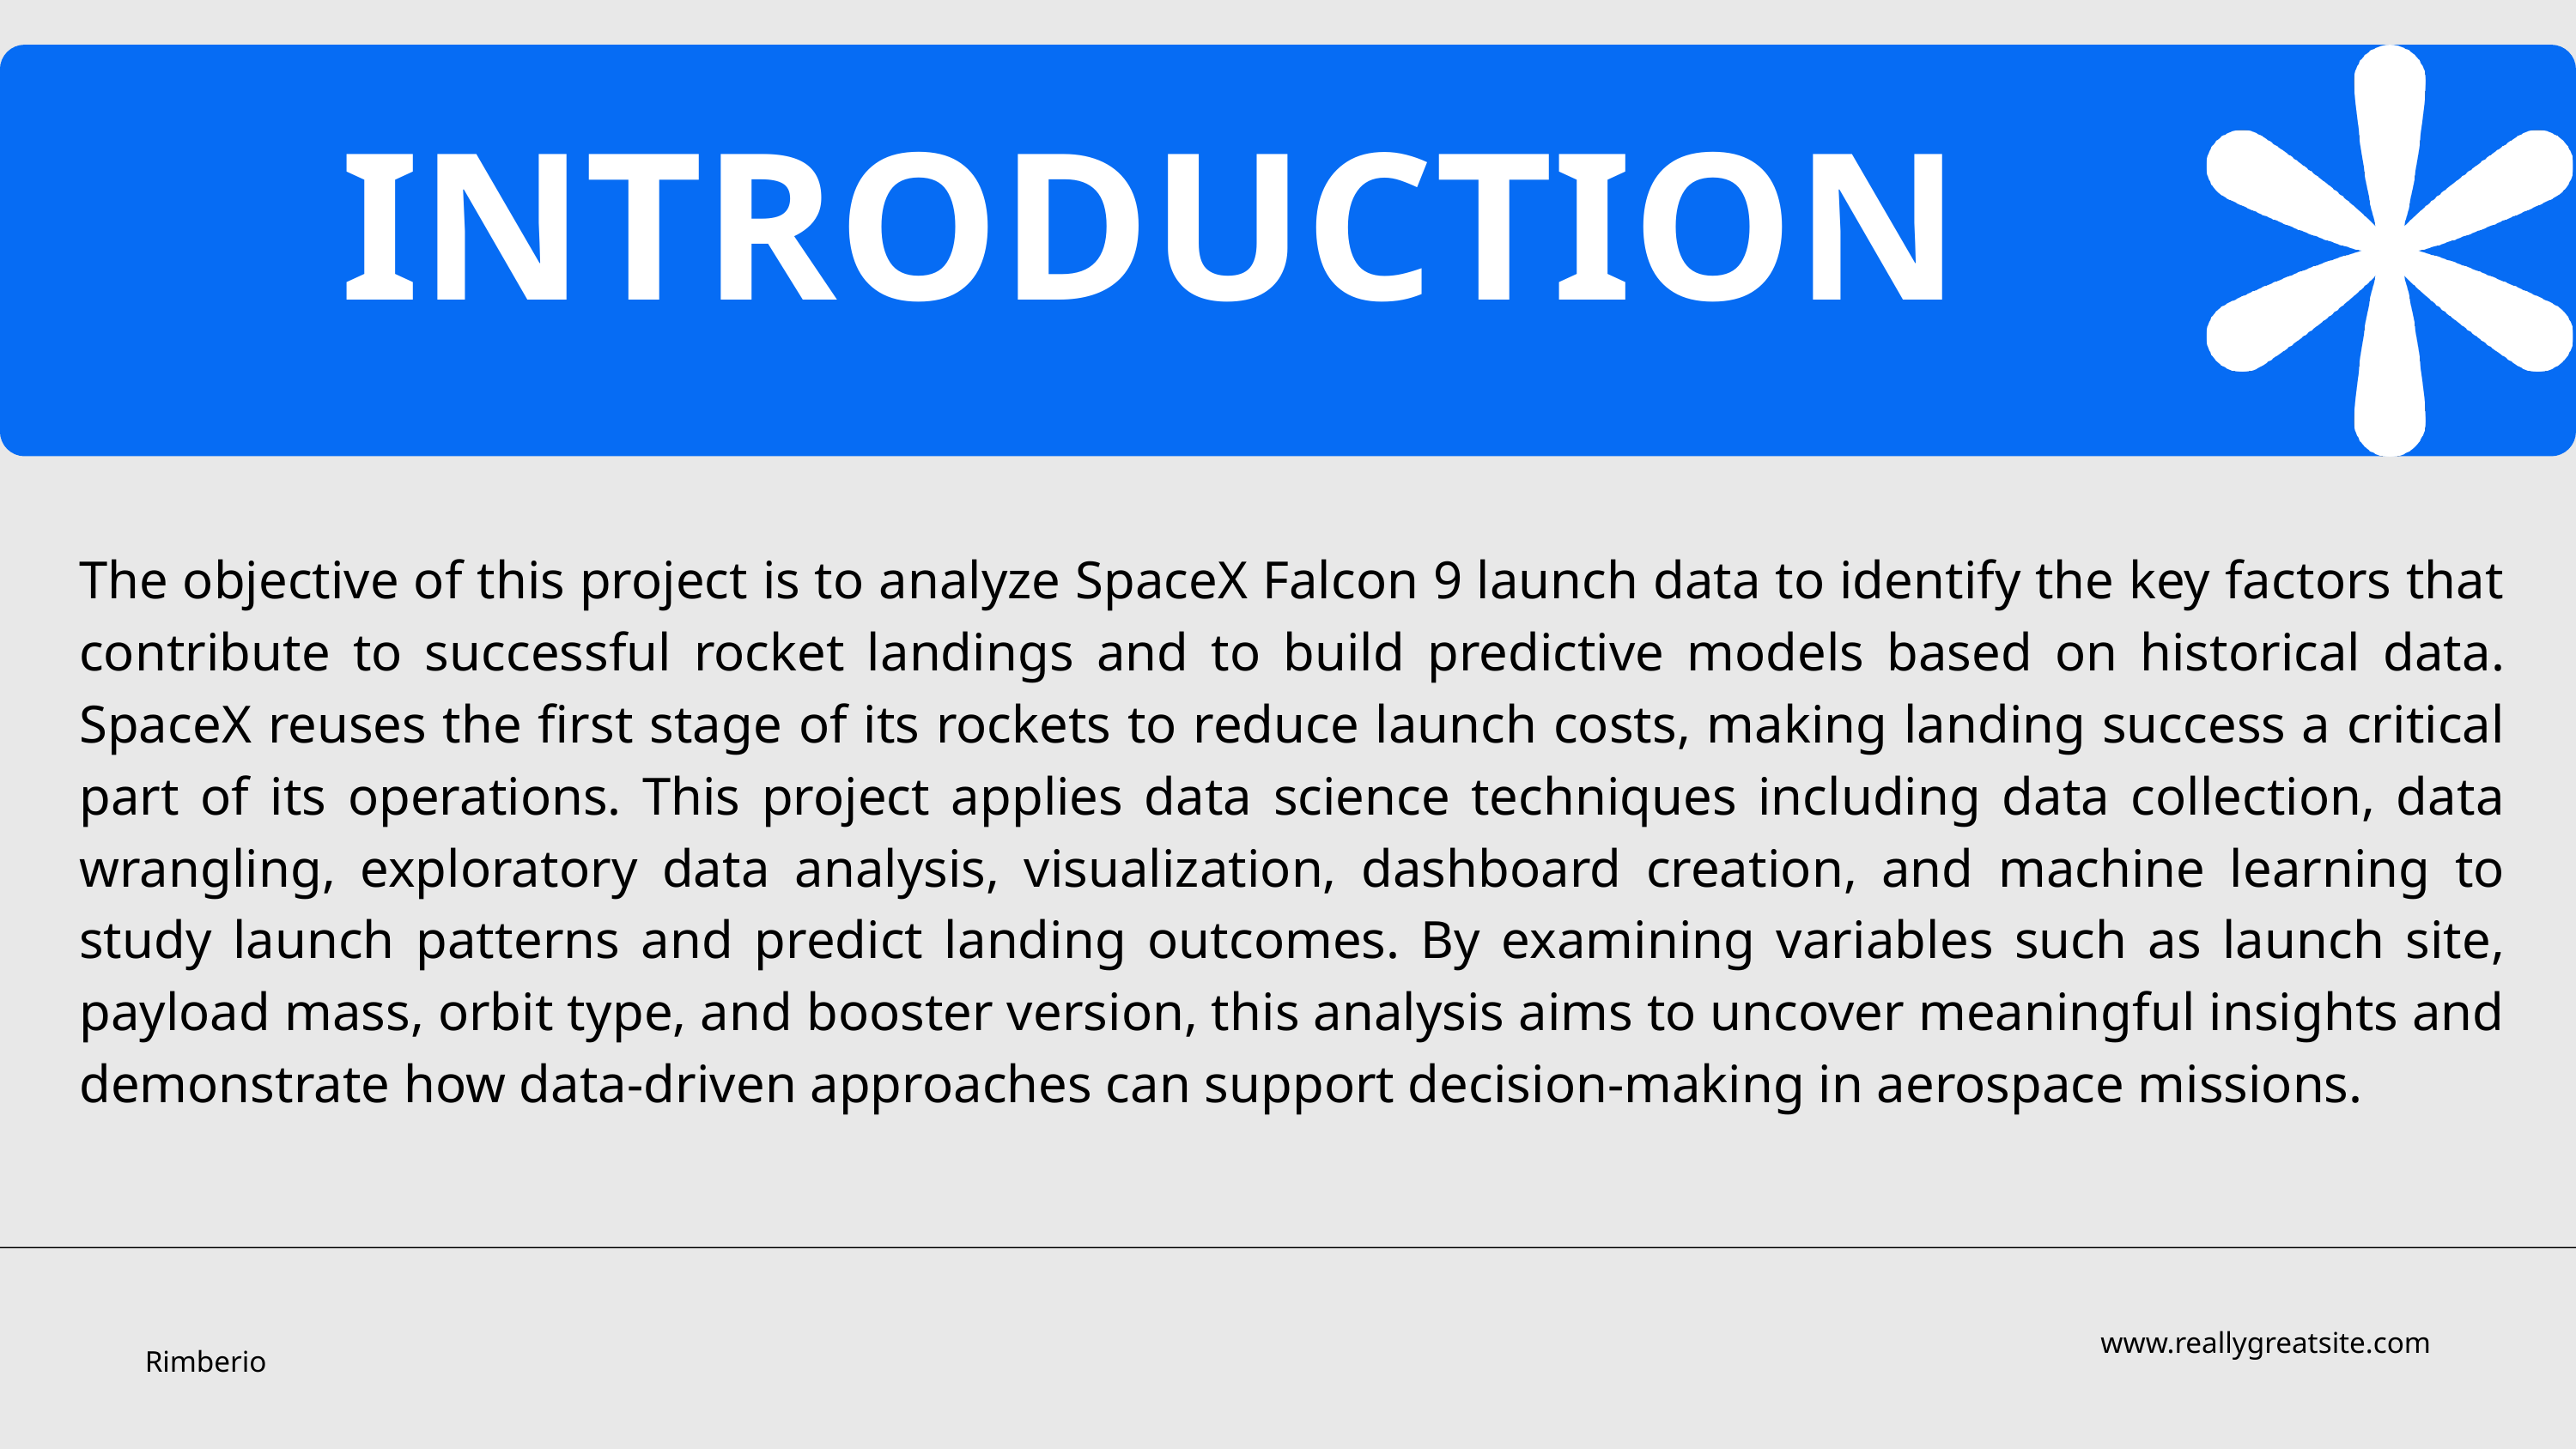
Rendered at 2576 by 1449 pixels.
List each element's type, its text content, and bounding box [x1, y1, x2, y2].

text_box www.reallygreatsite.com [1920, 1318, 2432, 1359]
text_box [0, 44, 2576, 457]
text_box Rimberio [144, 1337, 656, 1378]
text_box The objective of this project is to analyze SpaceX Falcon 9 launch data to identify the key factors that contribute to successful rocket landings and to build predictive models based on historical data. SpaceX reuses the first stage of its rockets to reduce launch costs, making landing success a critical part of its operations. This project applies data science techniques including data collection, data wrangling, exploratory data analysis, visualization, dashboard creation, and machine learning to study launch patterns and predict landing outcomes. By examining variables such as launch site, payload mass, orbit type, and booster version, this analysis aims to uncover meaningful insights and demonstrate how data-driven approaches can support decision-making in aerospace missions. [79, 537, 2510, 1185]
